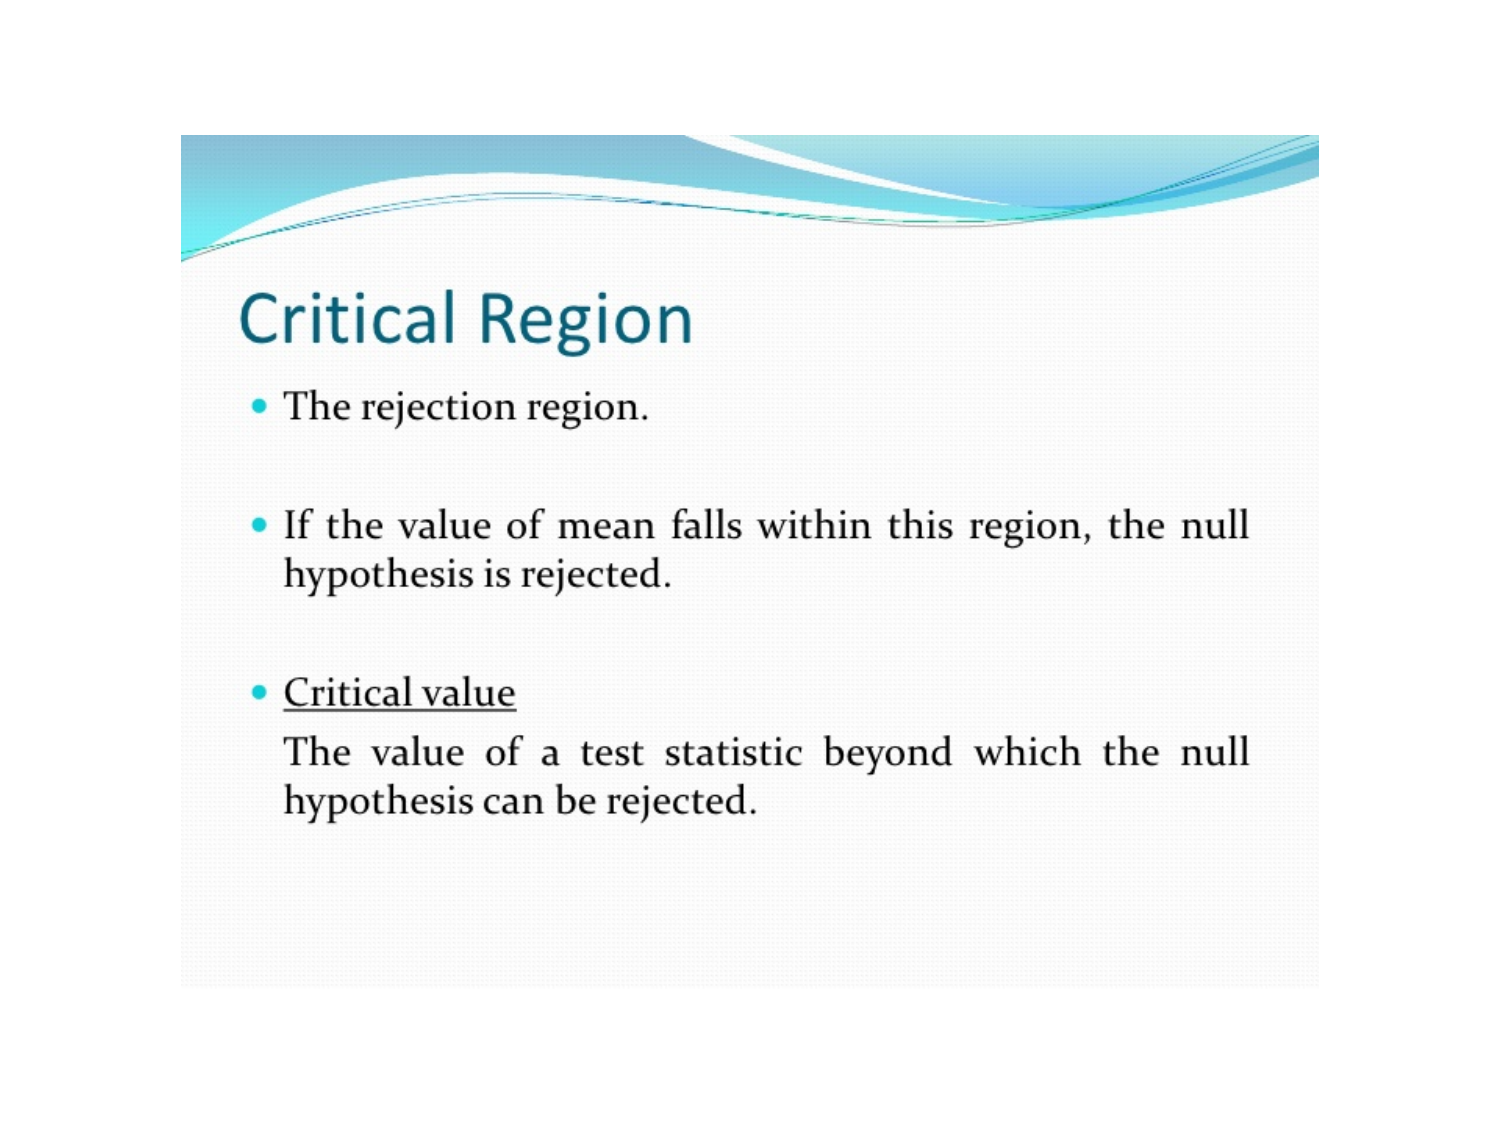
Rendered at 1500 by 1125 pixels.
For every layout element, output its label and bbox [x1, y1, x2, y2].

picture [180, 135, 1319, 990]
